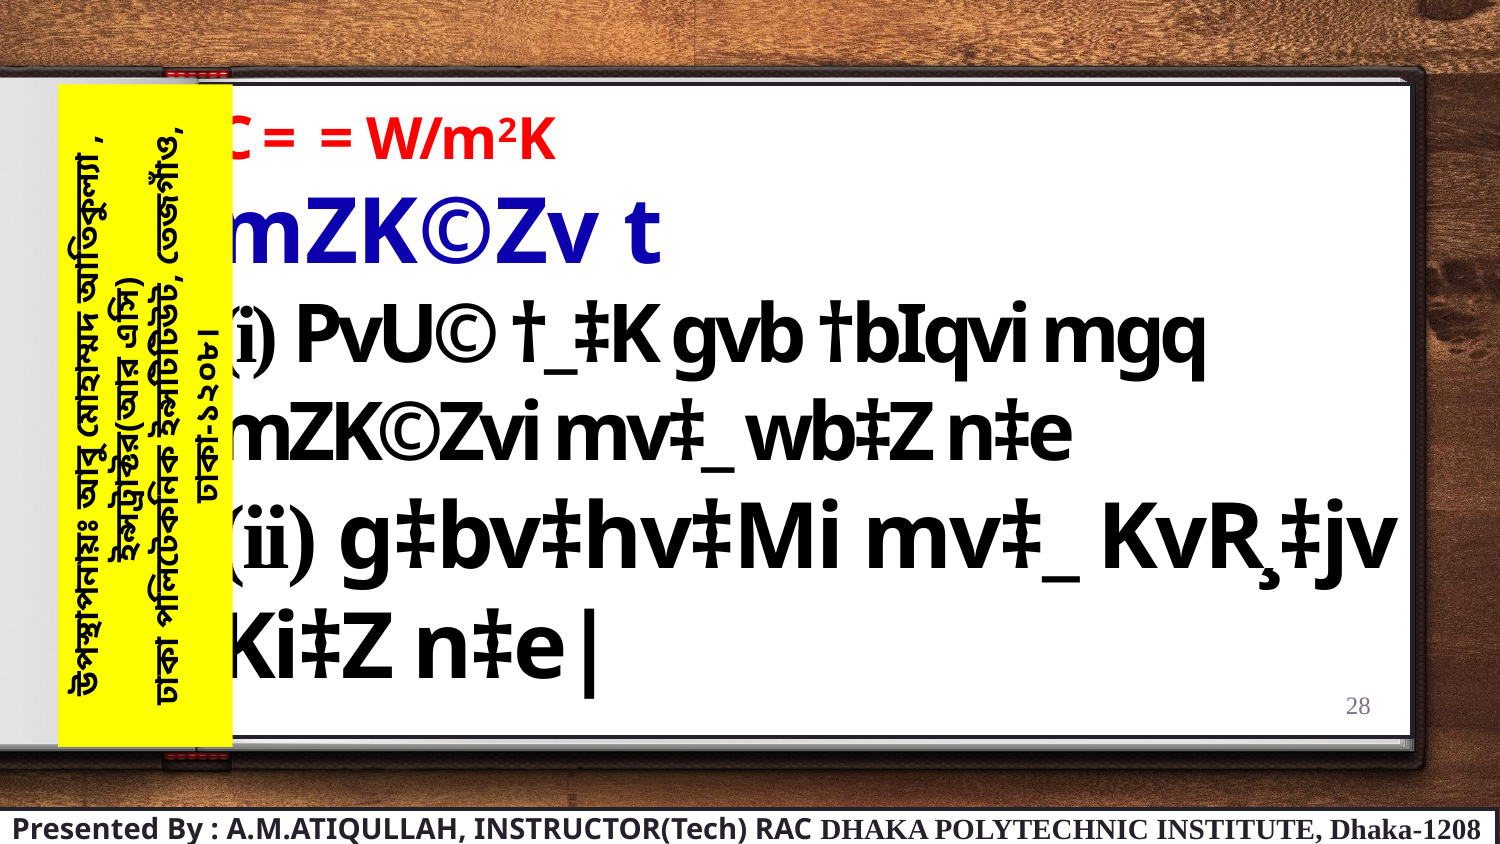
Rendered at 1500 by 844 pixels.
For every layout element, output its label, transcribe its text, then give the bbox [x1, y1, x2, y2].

text_box Presented By : A.M.ATIQULLAH, INSTRUCTOR(Tech) RAC DHAKA POLYTECHNIC INSTITUTE, Dhaka-1208 [0, 807, 1499, 844]
slide_number 28 [1295, 672, 1386, 737]
text_box উপস্থাপনায়ঃ আবু মোহাম্মদ আতিকুল্যা , ইন্সট্রাক্টর(আর এসি) ঢাকা পলিটেকনিক ইন্সটিটিউট, তেজগাঁও, ঢাকা-১২০৮। [58, 84, 233, 747]
picture [0, 0, 1500, 844]
